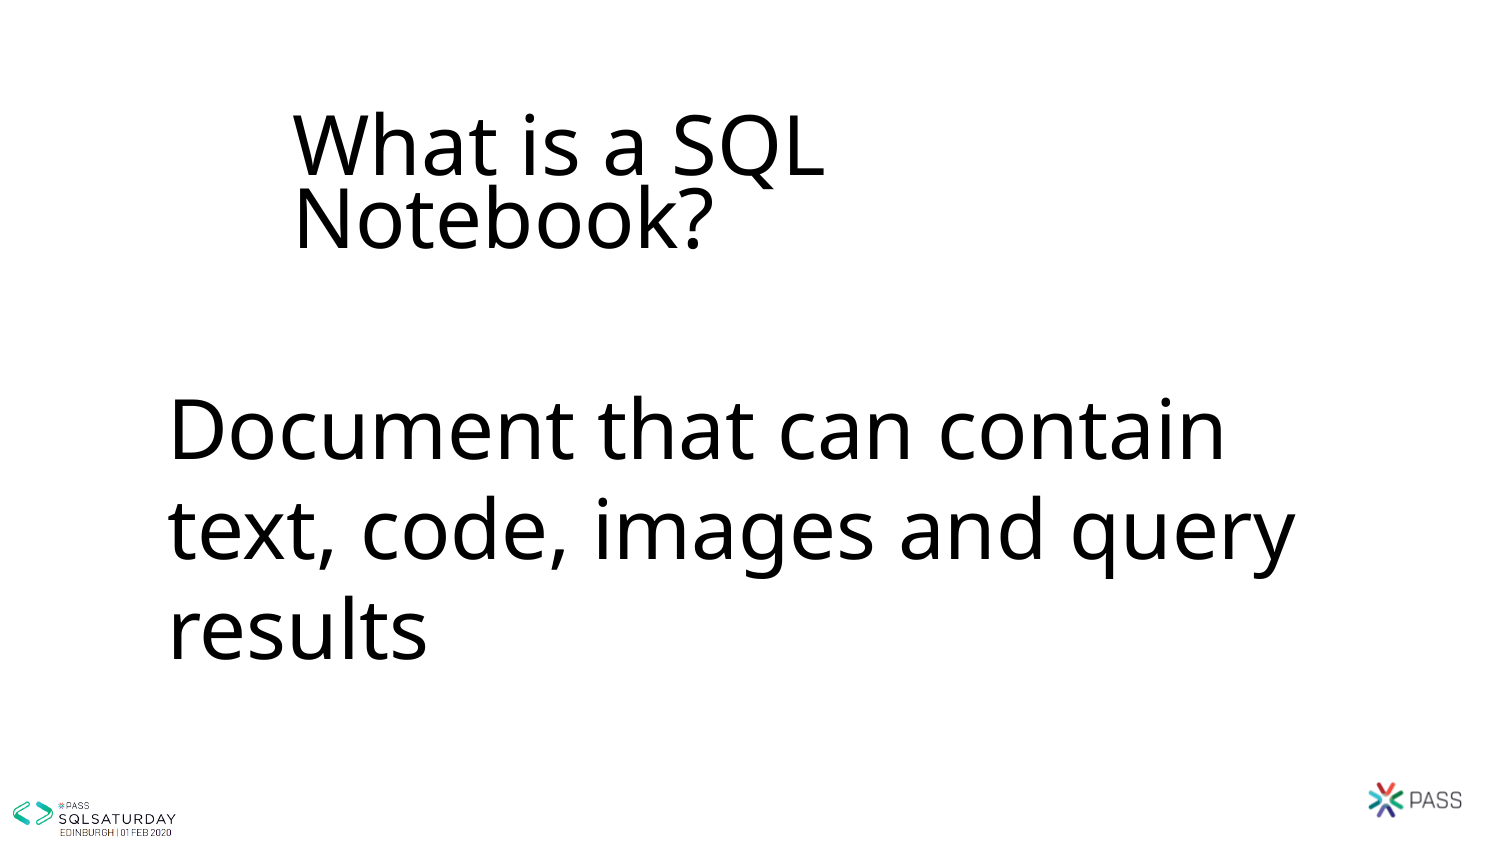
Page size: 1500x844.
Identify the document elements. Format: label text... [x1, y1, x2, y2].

picture [1367, 780, 1463, 820]
title What is a SQL Notebook? [277, 111, 1264, 213]
picture [9, 796, 182, 841]
text_box Document that can contain text, code, images and query results [152, 369, 1389, 684]
